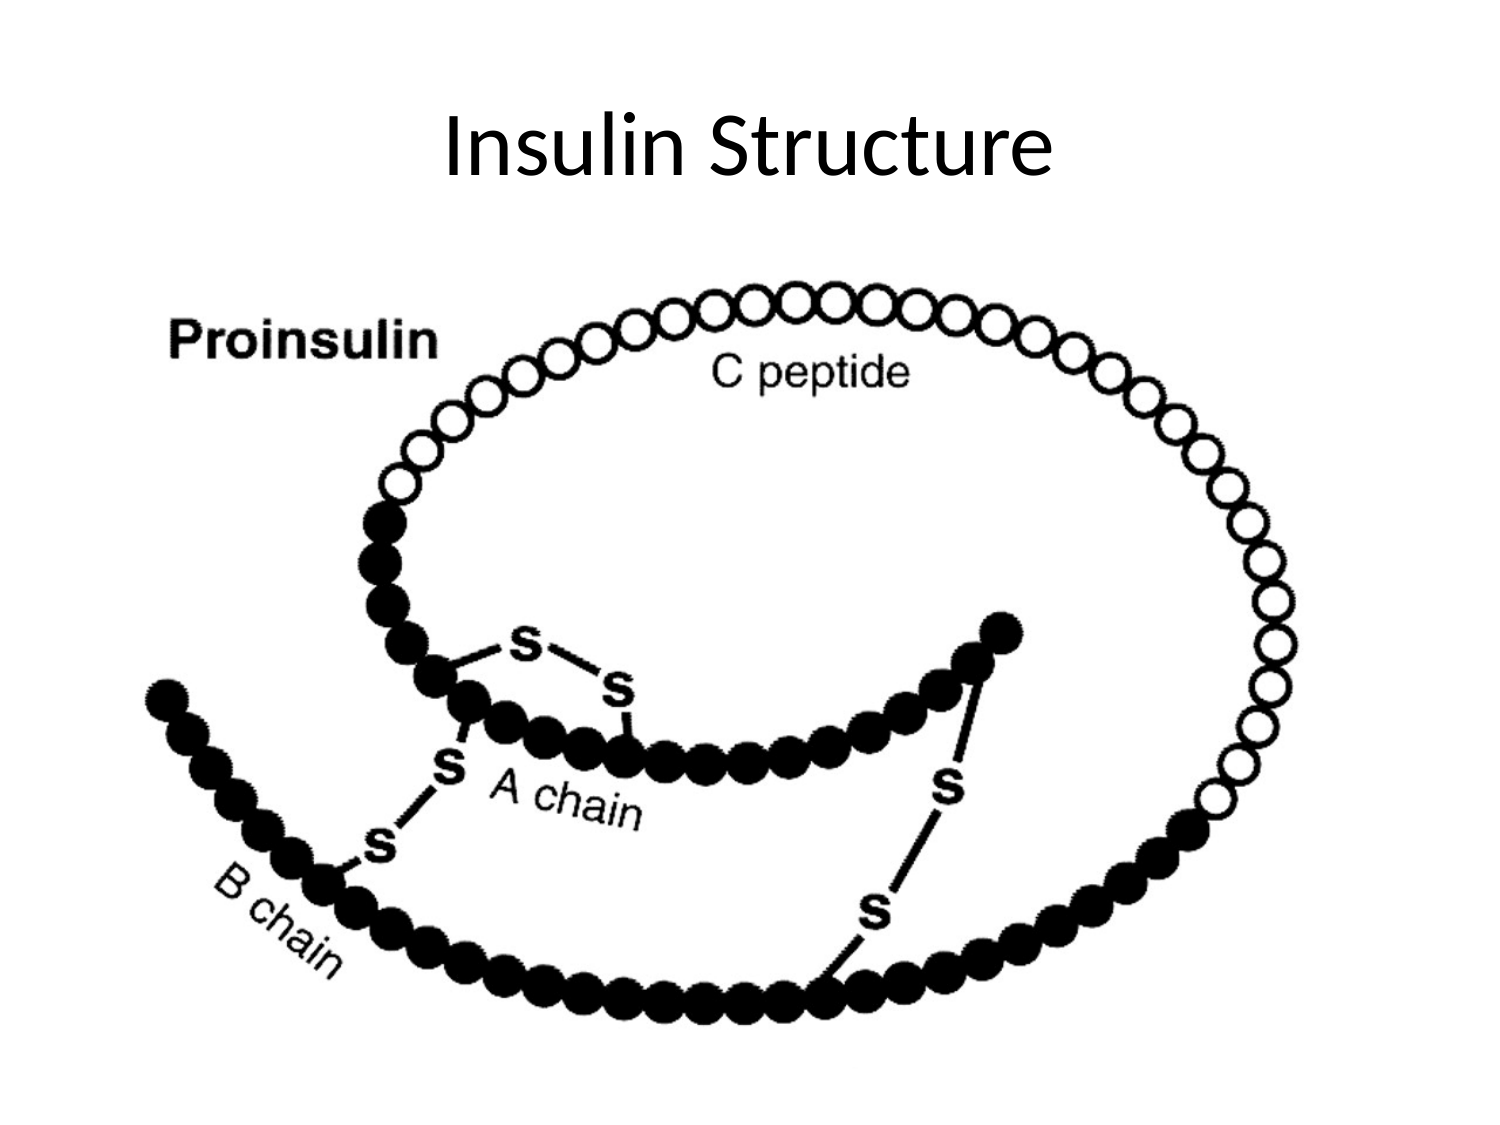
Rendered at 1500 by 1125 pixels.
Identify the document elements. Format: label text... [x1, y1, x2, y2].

title Insulin Structure [75, 45, 1425, 230]
picture [0, 232, 1500, 1106]
